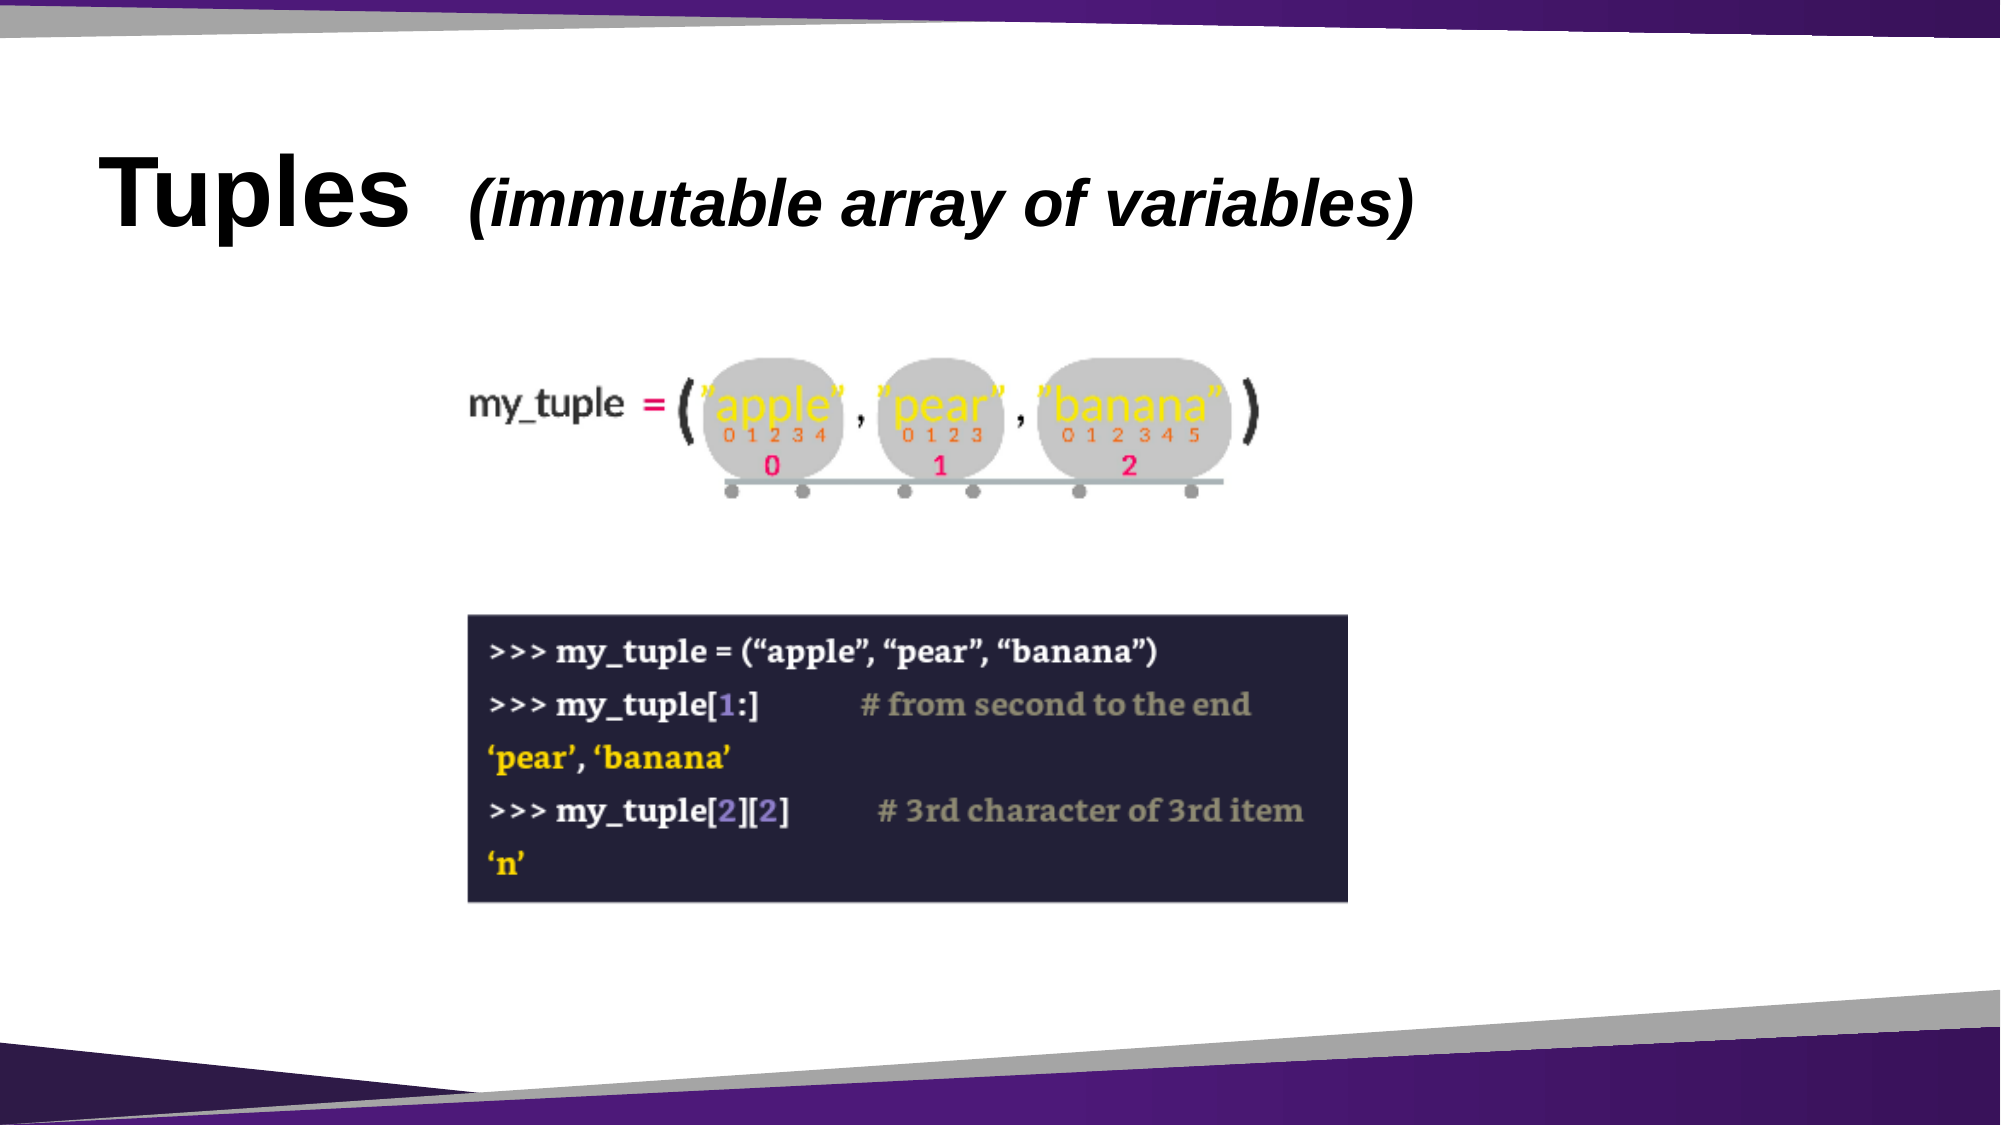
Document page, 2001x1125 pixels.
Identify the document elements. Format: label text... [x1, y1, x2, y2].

title Tuples (immutable array of variables) [83, 131, 1891, 257]
picture [429, 337, 1329, 528]
picture [463, 608, 1348, 911]
